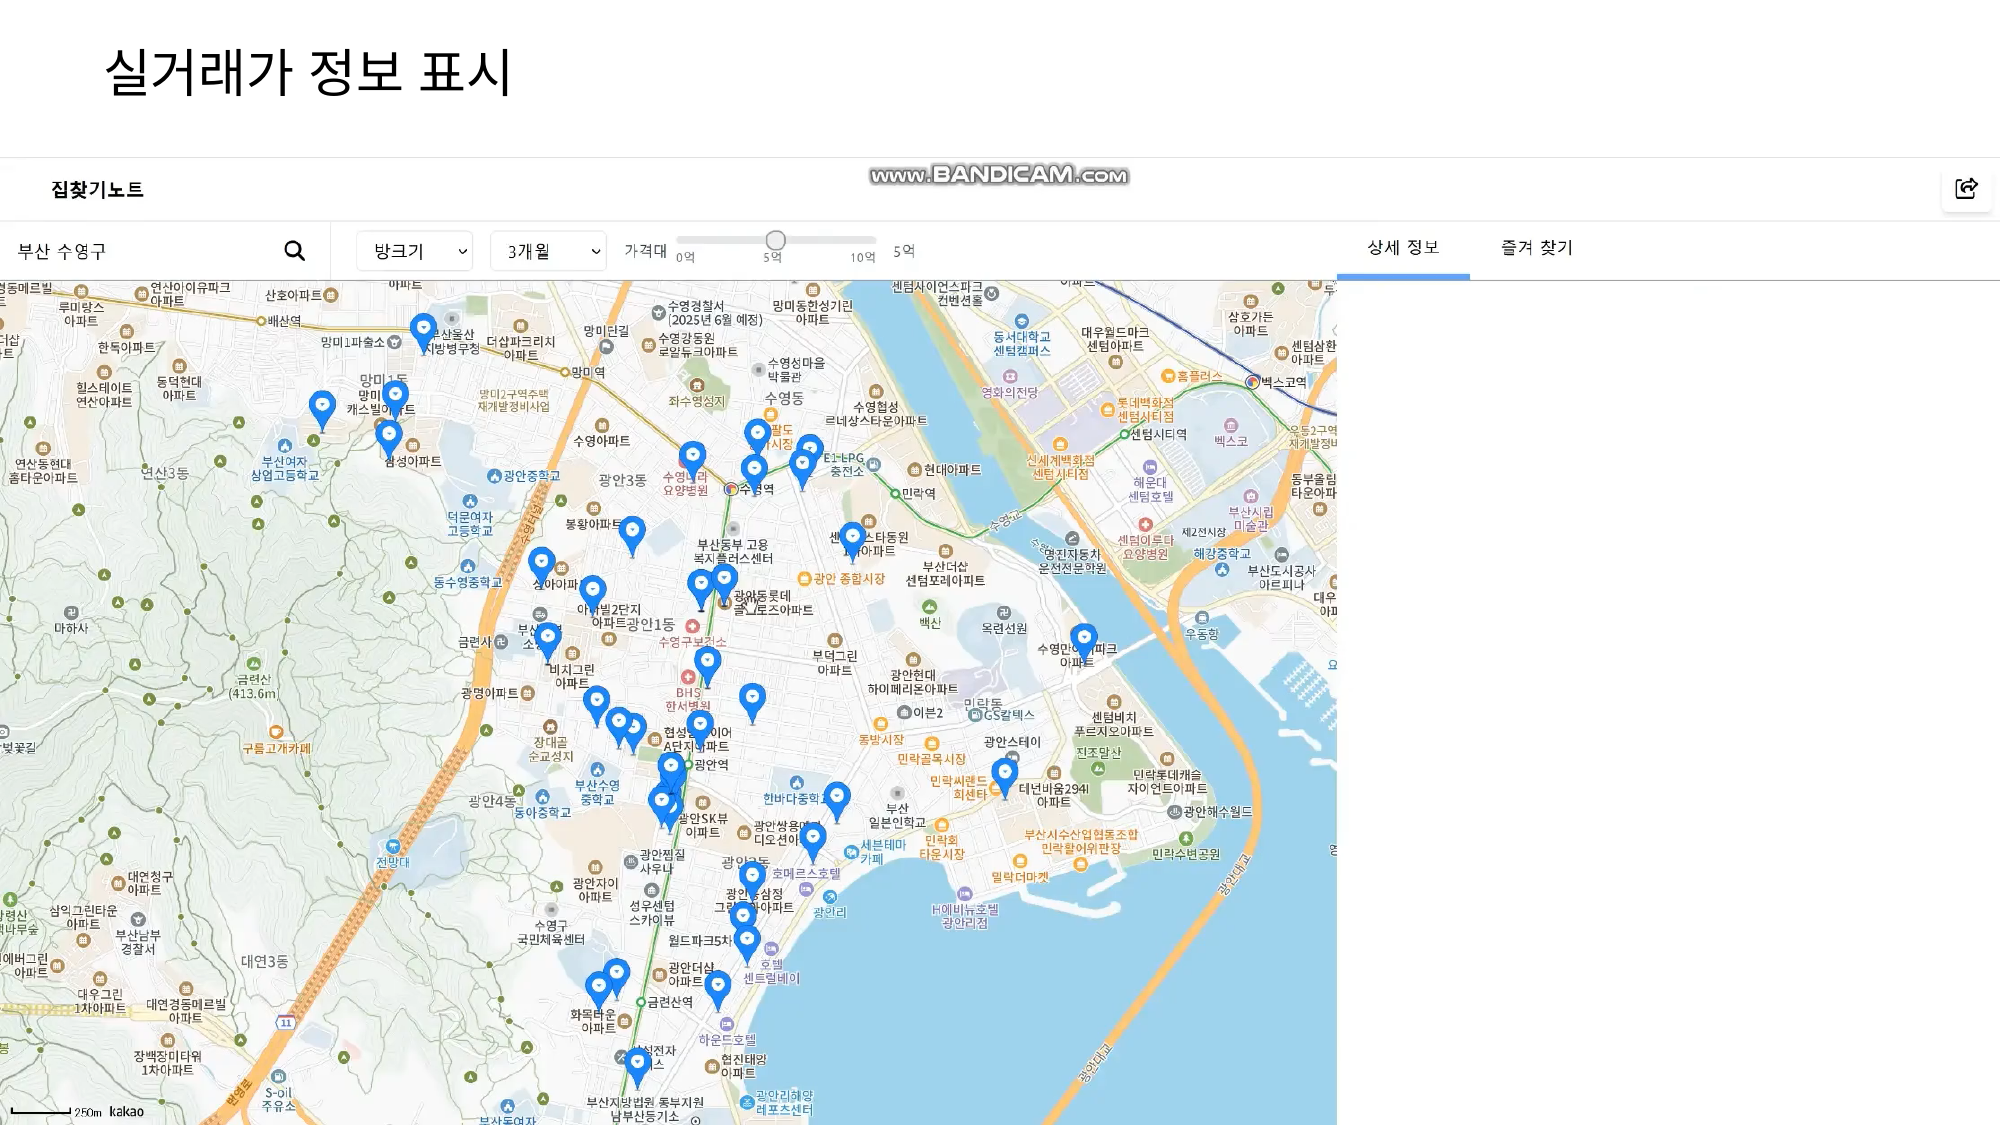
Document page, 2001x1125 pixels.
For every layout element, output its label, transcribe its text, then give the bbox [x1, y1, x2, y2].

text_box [0, 155, 2000, 1125]
text_box 실거래가 정보 표시 [88, 32, 530, 111]
